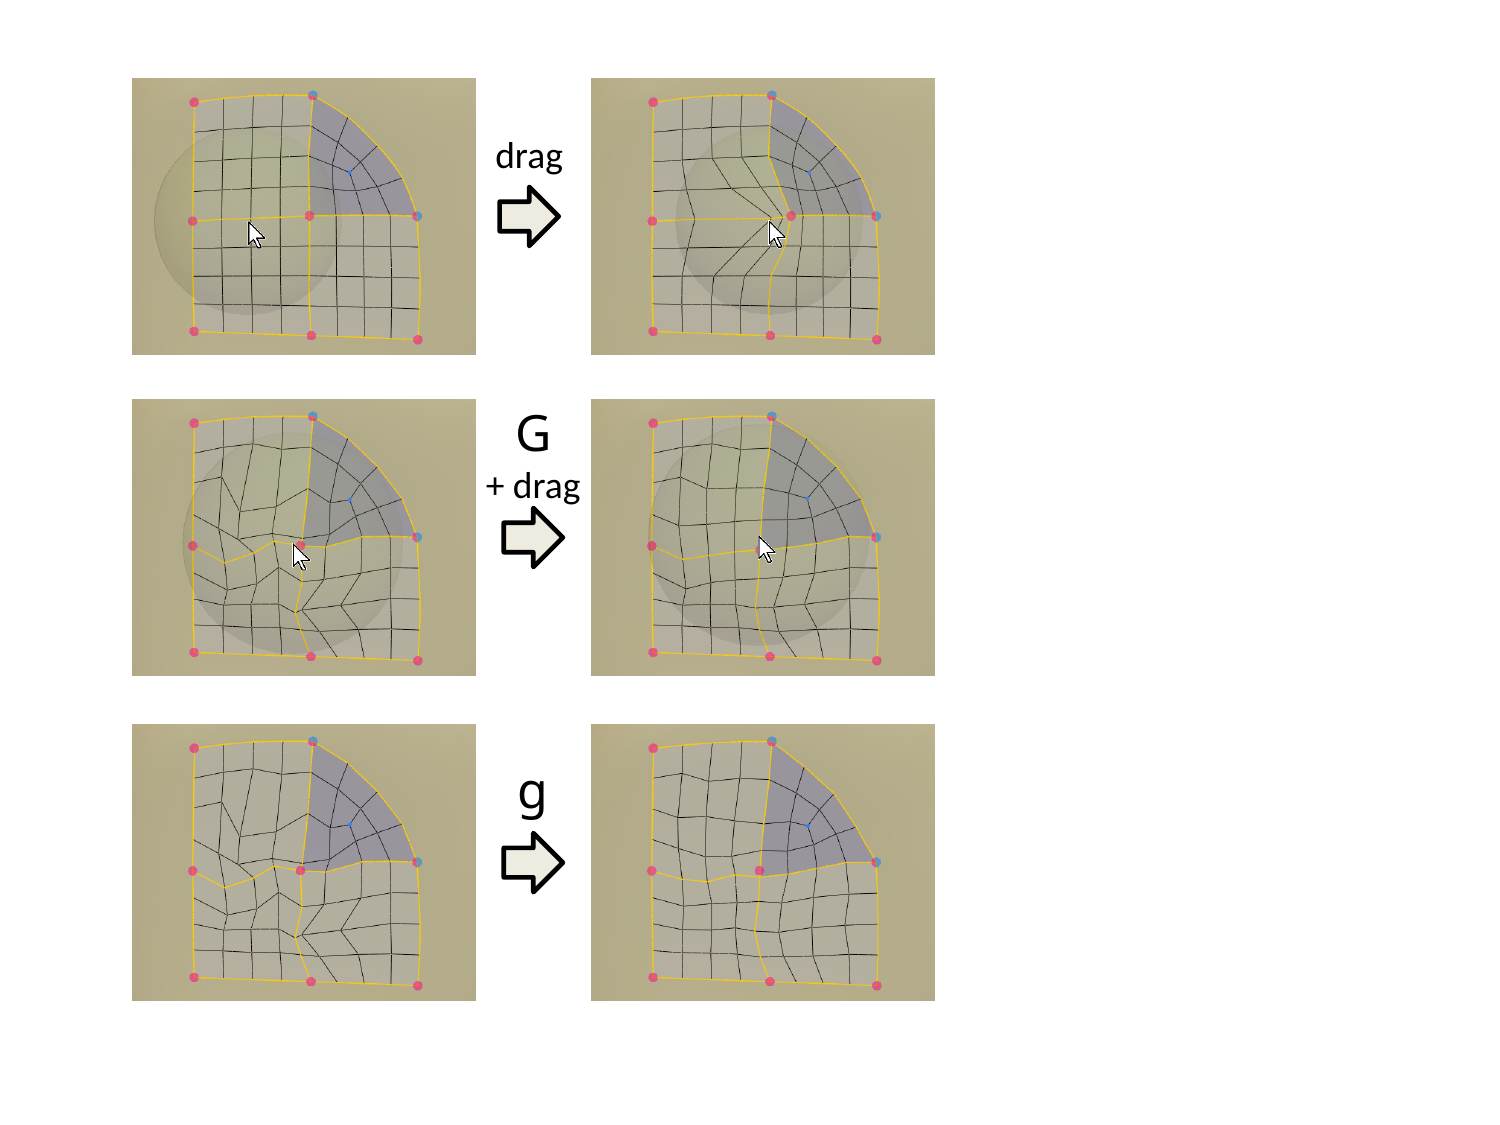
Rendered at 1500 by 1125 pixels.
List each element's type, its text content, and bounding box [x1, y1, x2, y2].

picture [131, 724, 476, 1002]
text_box [501, 831, 565, 895]
picture [590, 399, 935, 676]
text_box drag [480, 123, 585, 184]
picture [131, 399, 476, 676]
picture [131, 77, 476, 355]
text_box g [481, 751, 585, 827]
text_box G + drag [457, 394, 609, 514]
picture [590, 77, 935, 355]
text_box [501, 514, 565, 569]
picture [590, 724, 935, 1002]
text_box [497, 184, 561, 248]
